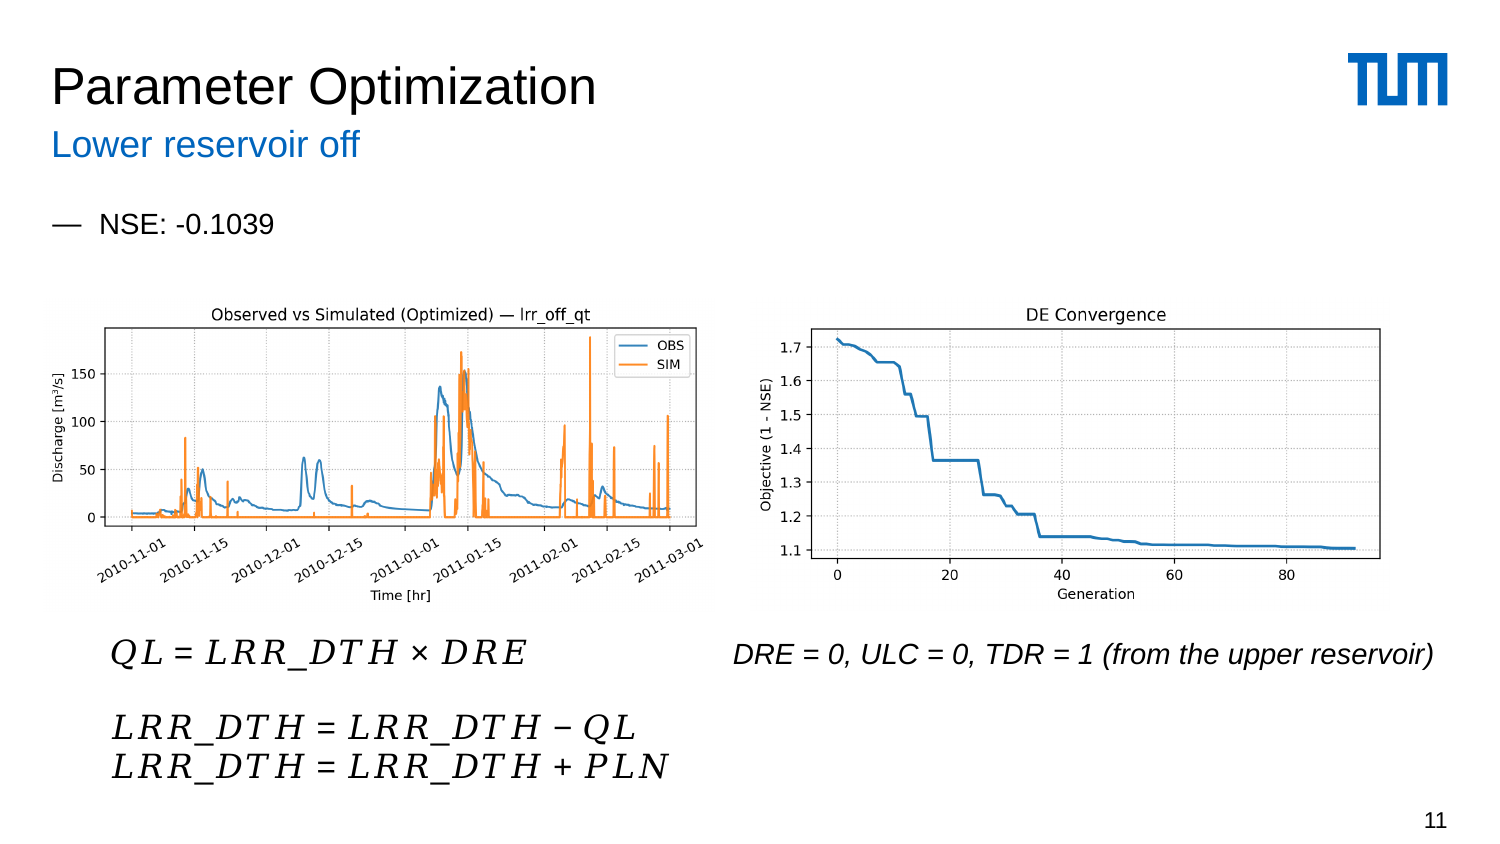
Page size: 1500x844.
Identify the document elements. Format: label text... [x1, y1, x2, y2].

list NSE: -0.1039 [52, 200, 1449, 284]
text_box 𝑄𝐿 = 𝐿𝑅𝑅_𝐷𝑇𝐻 × 𝐷𝑅𝐸 DRE = 0, ULC = 0, TDR = 1 (from the upper reservoir) 𝐿𝑅𝑅_𝐷𝑇𝐻 = 𝐿𝑅𝑅_𝐷𝑇𝐻 − 𝑄𝐿 𝐿𝑅𝑅_𝐷𝑇𝐻 = 𝐿𝑅𝑅_𝐷𝑇𝐻 + 𝑃𝐿𝑁 [94, 623, 1500, 793]
picture [749, 297, 1390, 611]
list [43, 298, 716, 613]
list Lower reservoir off [51, 112, 1447, 165]
title Parameter Optimization [50, 47, 1448, 111]
slide_number 11 [1111, 796, 1448, 842]
